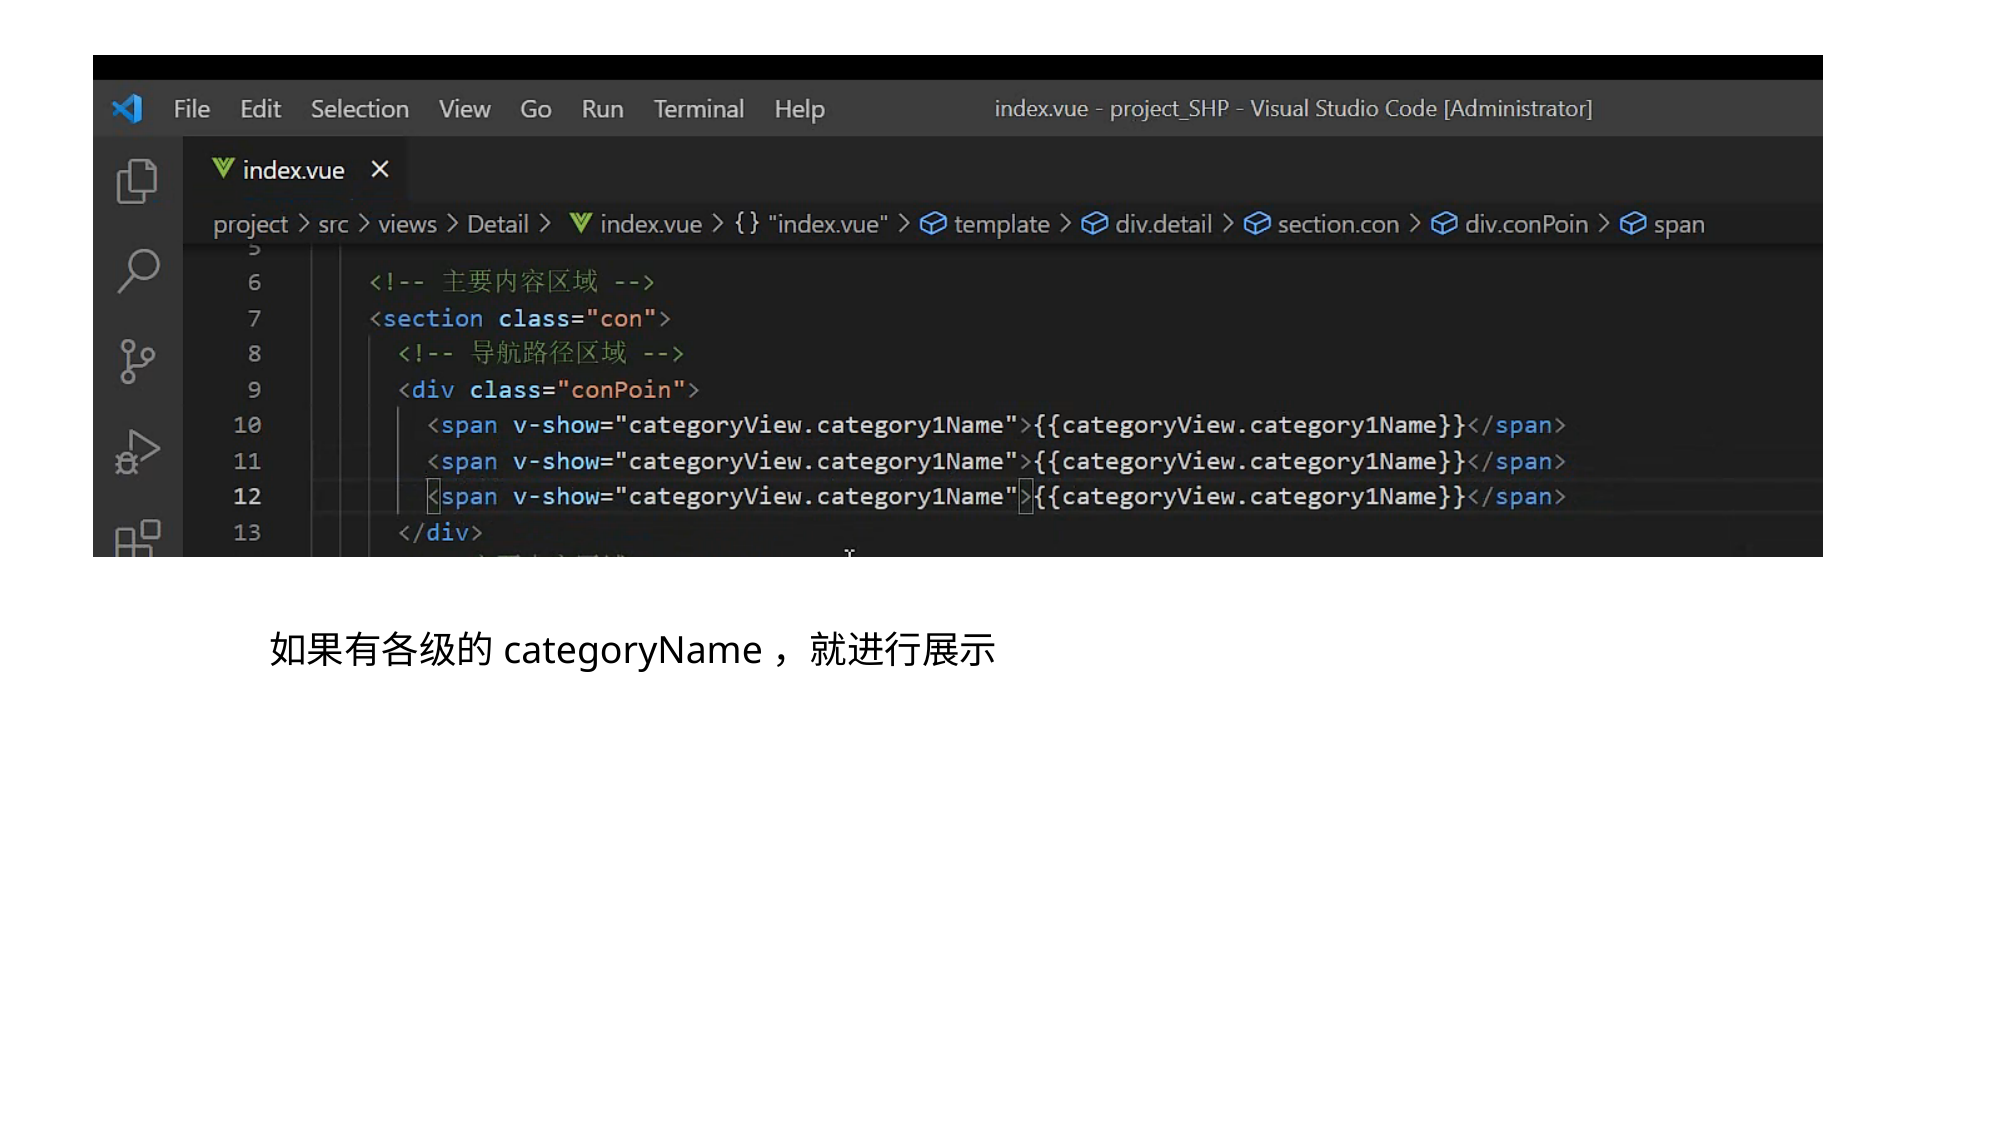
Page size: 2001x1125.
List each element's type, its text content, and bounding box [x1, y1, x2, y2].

text_box 如果有各级的categoryName，就进行展示 [254, 618, 1597, 679]
picture [93, 55, 1823, 557]
